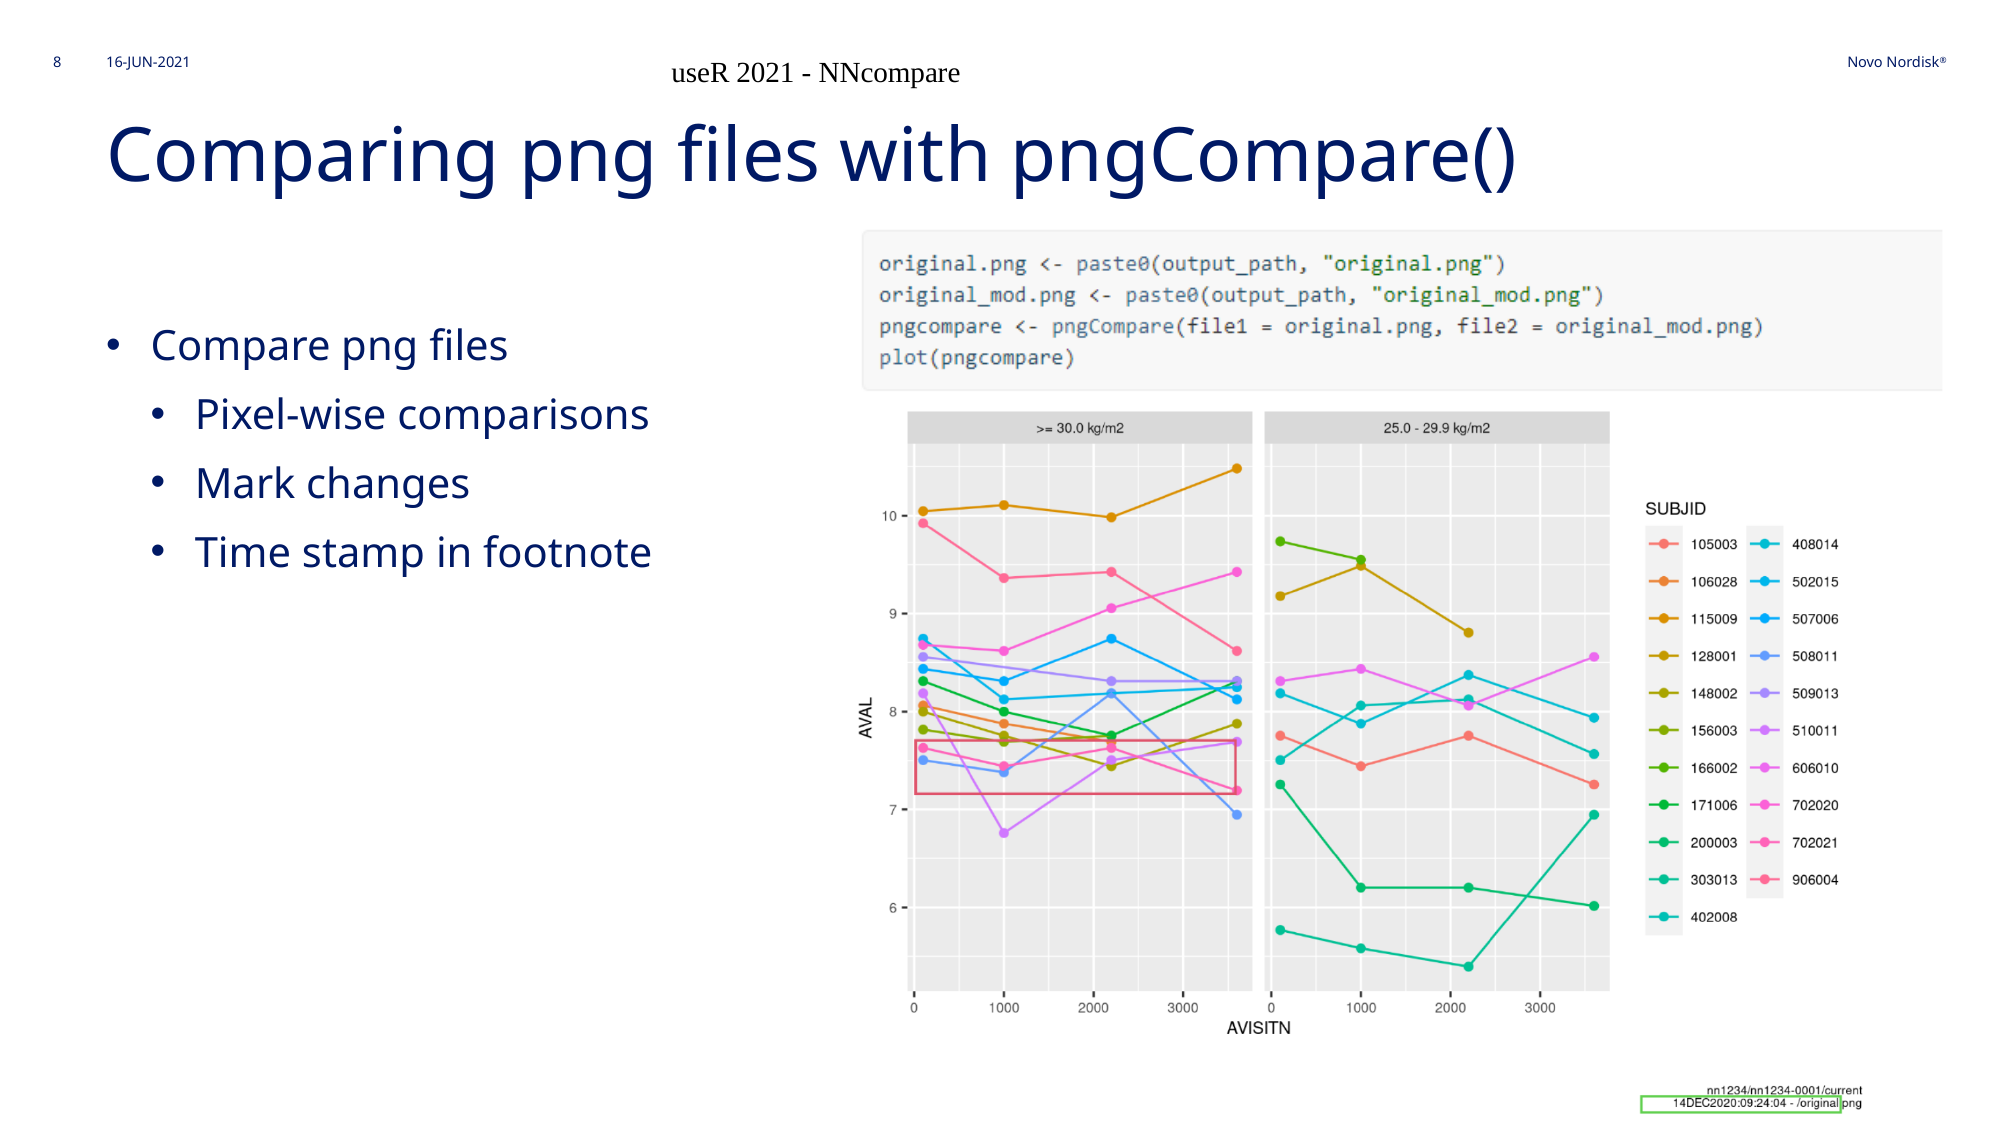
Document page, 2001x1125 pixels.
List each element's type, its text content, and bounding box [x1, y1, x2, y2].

picture [840, 224, 1943, 1117]
list Compare png files Pixel-wise comparisons Mark changes Time stamp in footnote [106, 318, 816, 1020]
slide_number 16-JUN-2021 [107, 53, 422, 74]
footer useR 2021 - NNcompare [474, 53, 1158, 74]
slide_number 8 [53, 53, 107, 74]
title Comparing png files with pngCompare() [106, 106, 1894, 319]
